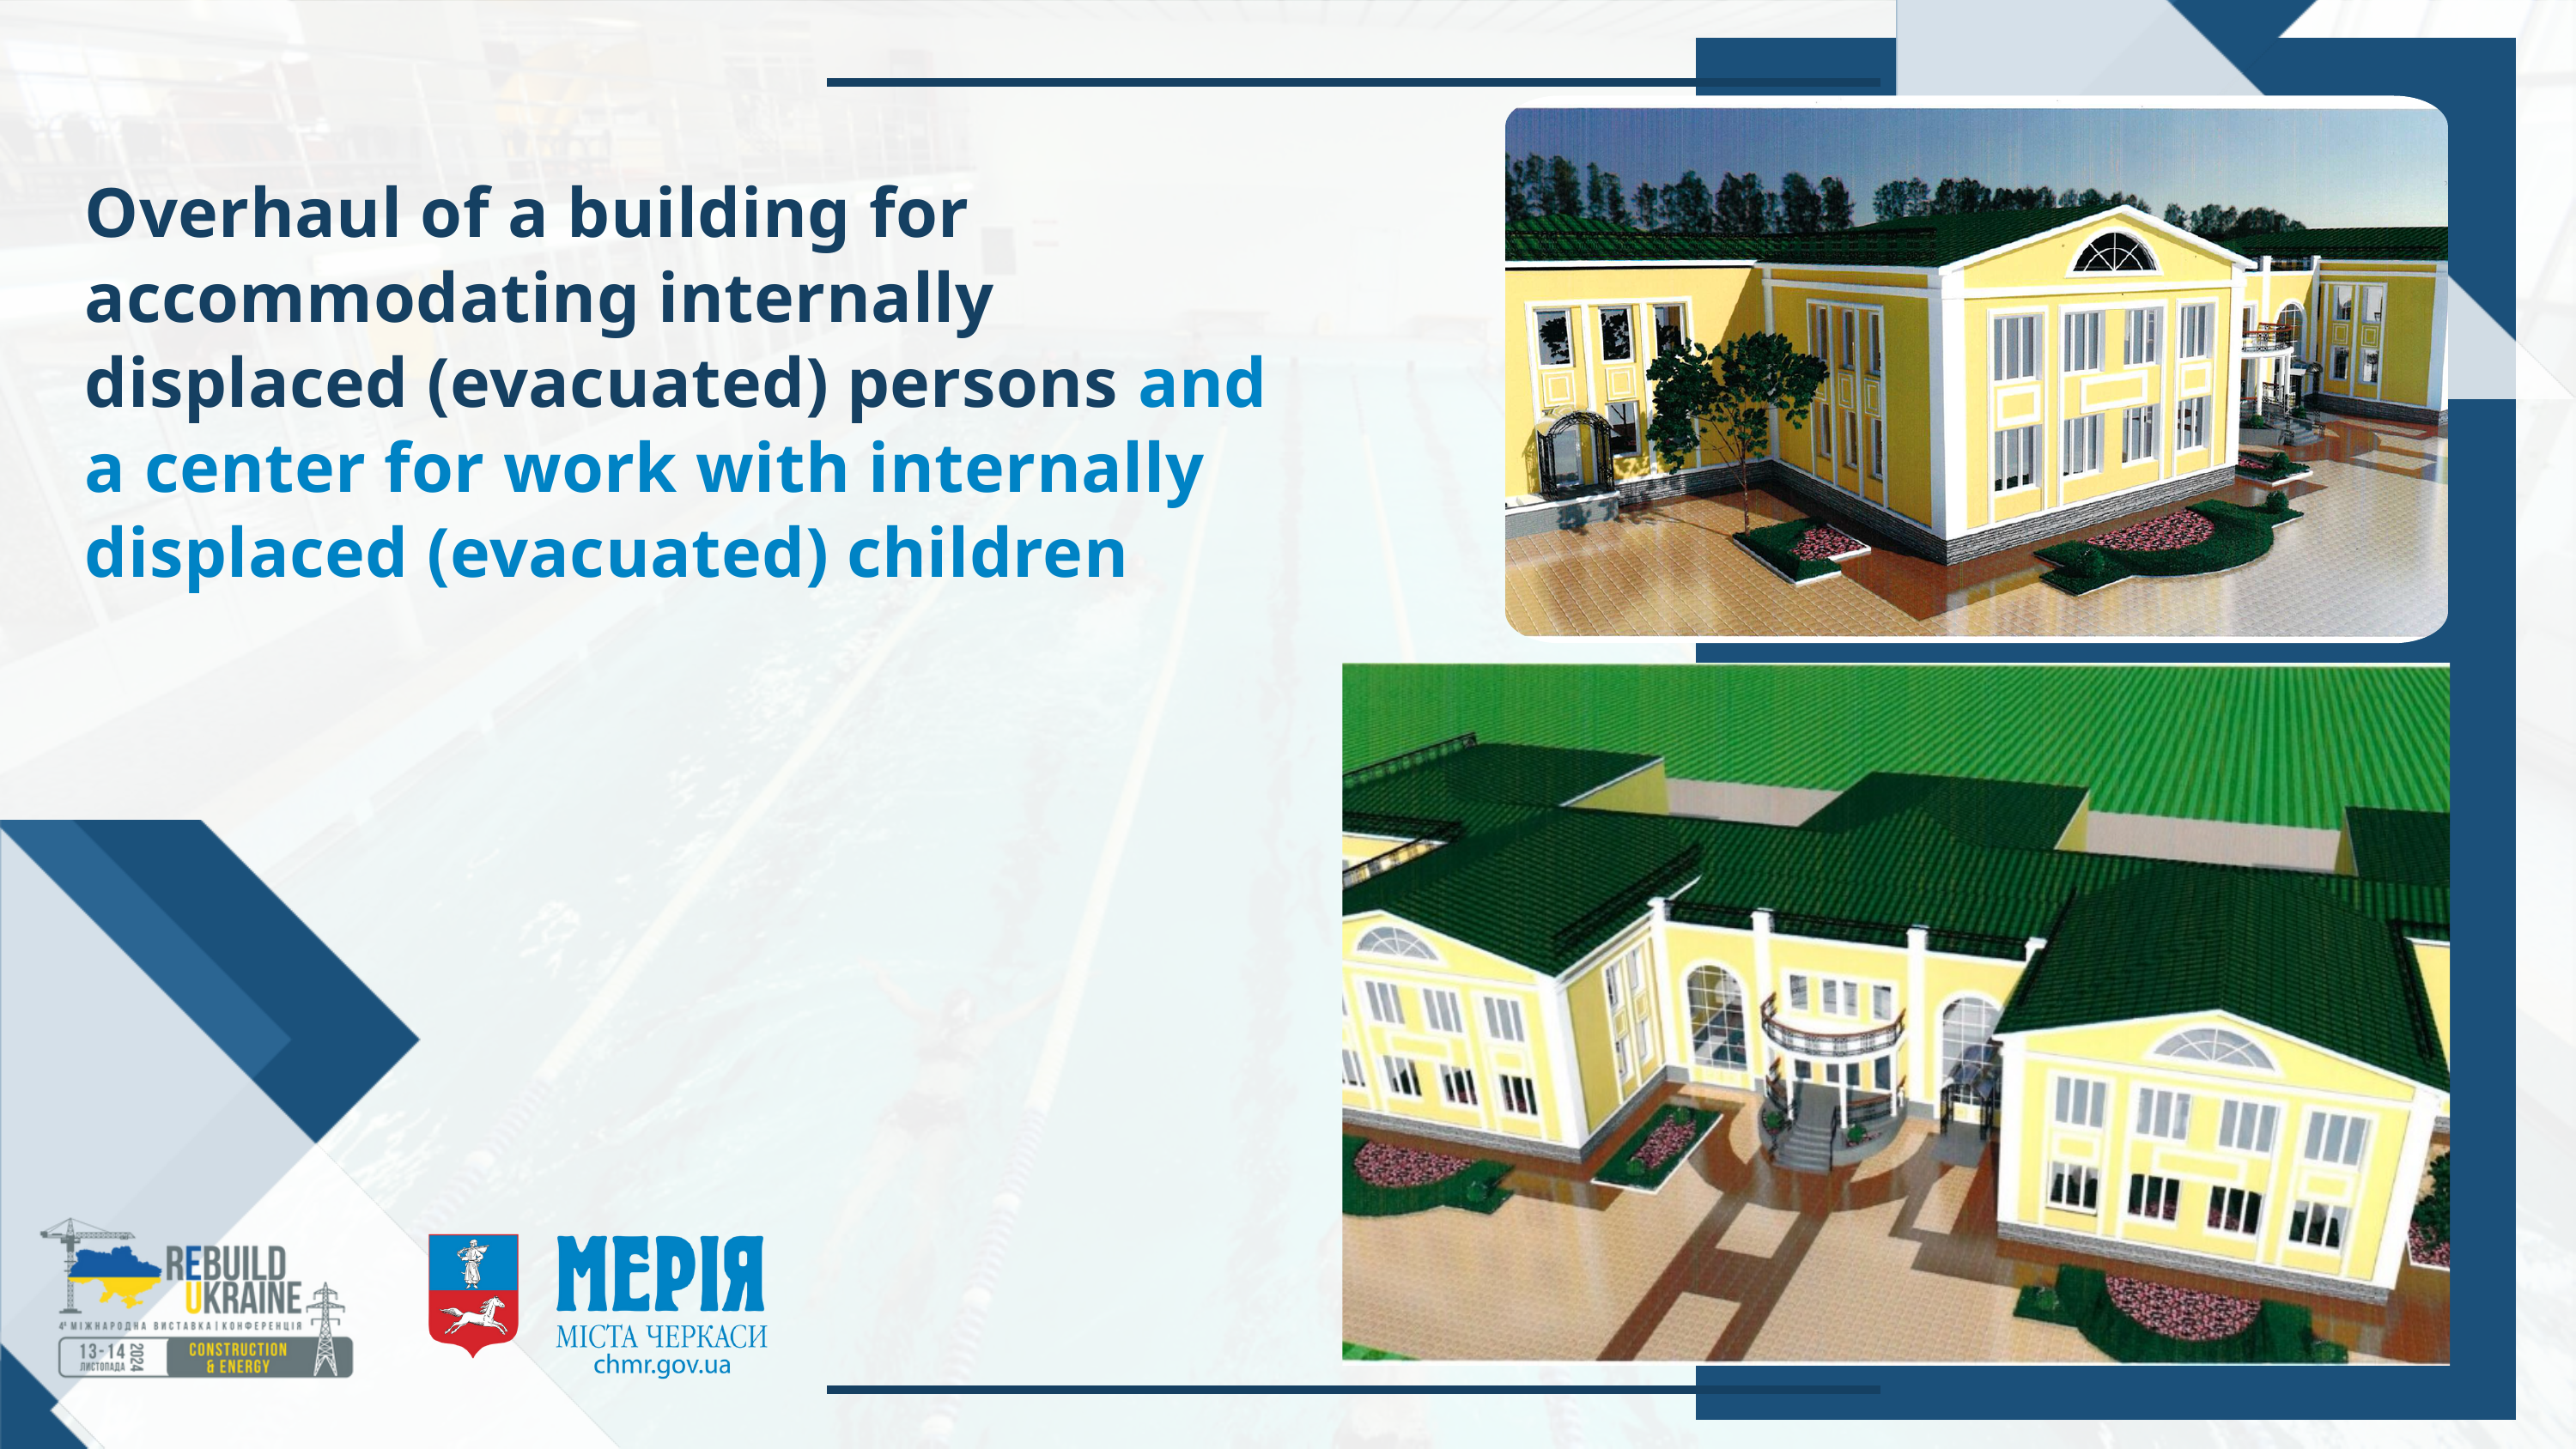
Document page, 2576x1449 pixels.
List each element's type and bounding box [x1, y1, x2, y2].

text_box [826, 1385, 1880, 1395]
text_box [33, 1210, 355, 1391]
text_box [826, 77, 1881, 88]
text_box [0, 0, 2576, 1449]
text_box [1504, 95, 2449, 644]
text_box [406, 1210, 788, 1411]
text_box [1695, 37, 2517, 1421]
